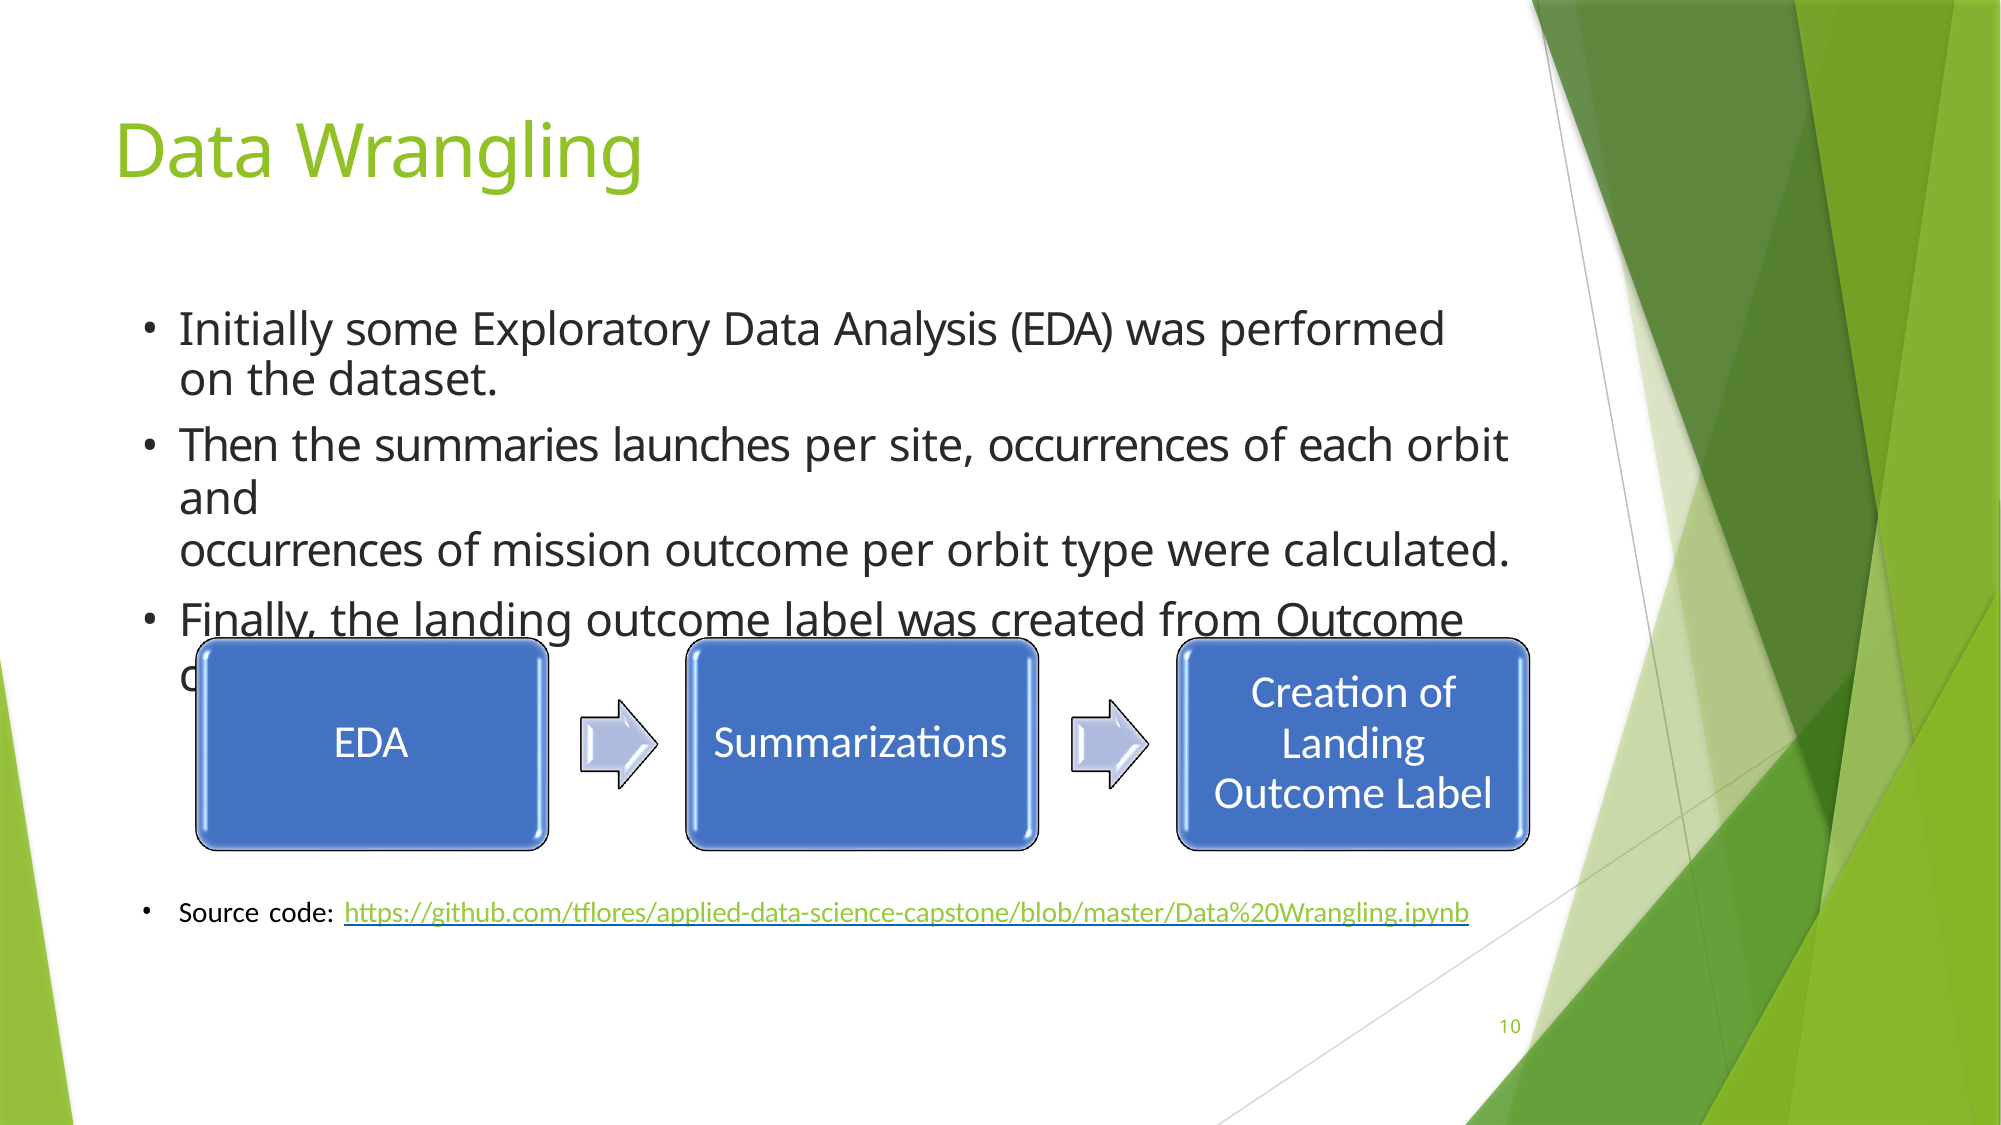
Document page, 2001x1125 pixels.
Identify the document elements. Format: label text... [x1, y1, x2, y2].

picture [579, 697, 660, 791]
text_box Source code: https://github.com/tflores/applied-data-science-capstone/blob/master/Data%20Wrangling.ipynb [139, 891, 1409, 929]
picture [193, 636, 551, 853]
picture [684, 636, 1041, 853]
title Data Wrangling [111, 99, 1522, 290]
picture [1069, 697, 1150, 791]
picture [1174, 636, 1531, 853]
text_box Initially some Exploratory Data Analysis (EDA) was performed on the dataset. Then the summaries launches per site, occurrences of each orbit and occurrences of mission outcome per orbit type were calculated. Finally, the landing outcome label was created from Outcome column. [139, 296, 1543, 701]
slide_number 10 [1409, 861, 1522, 1125]
